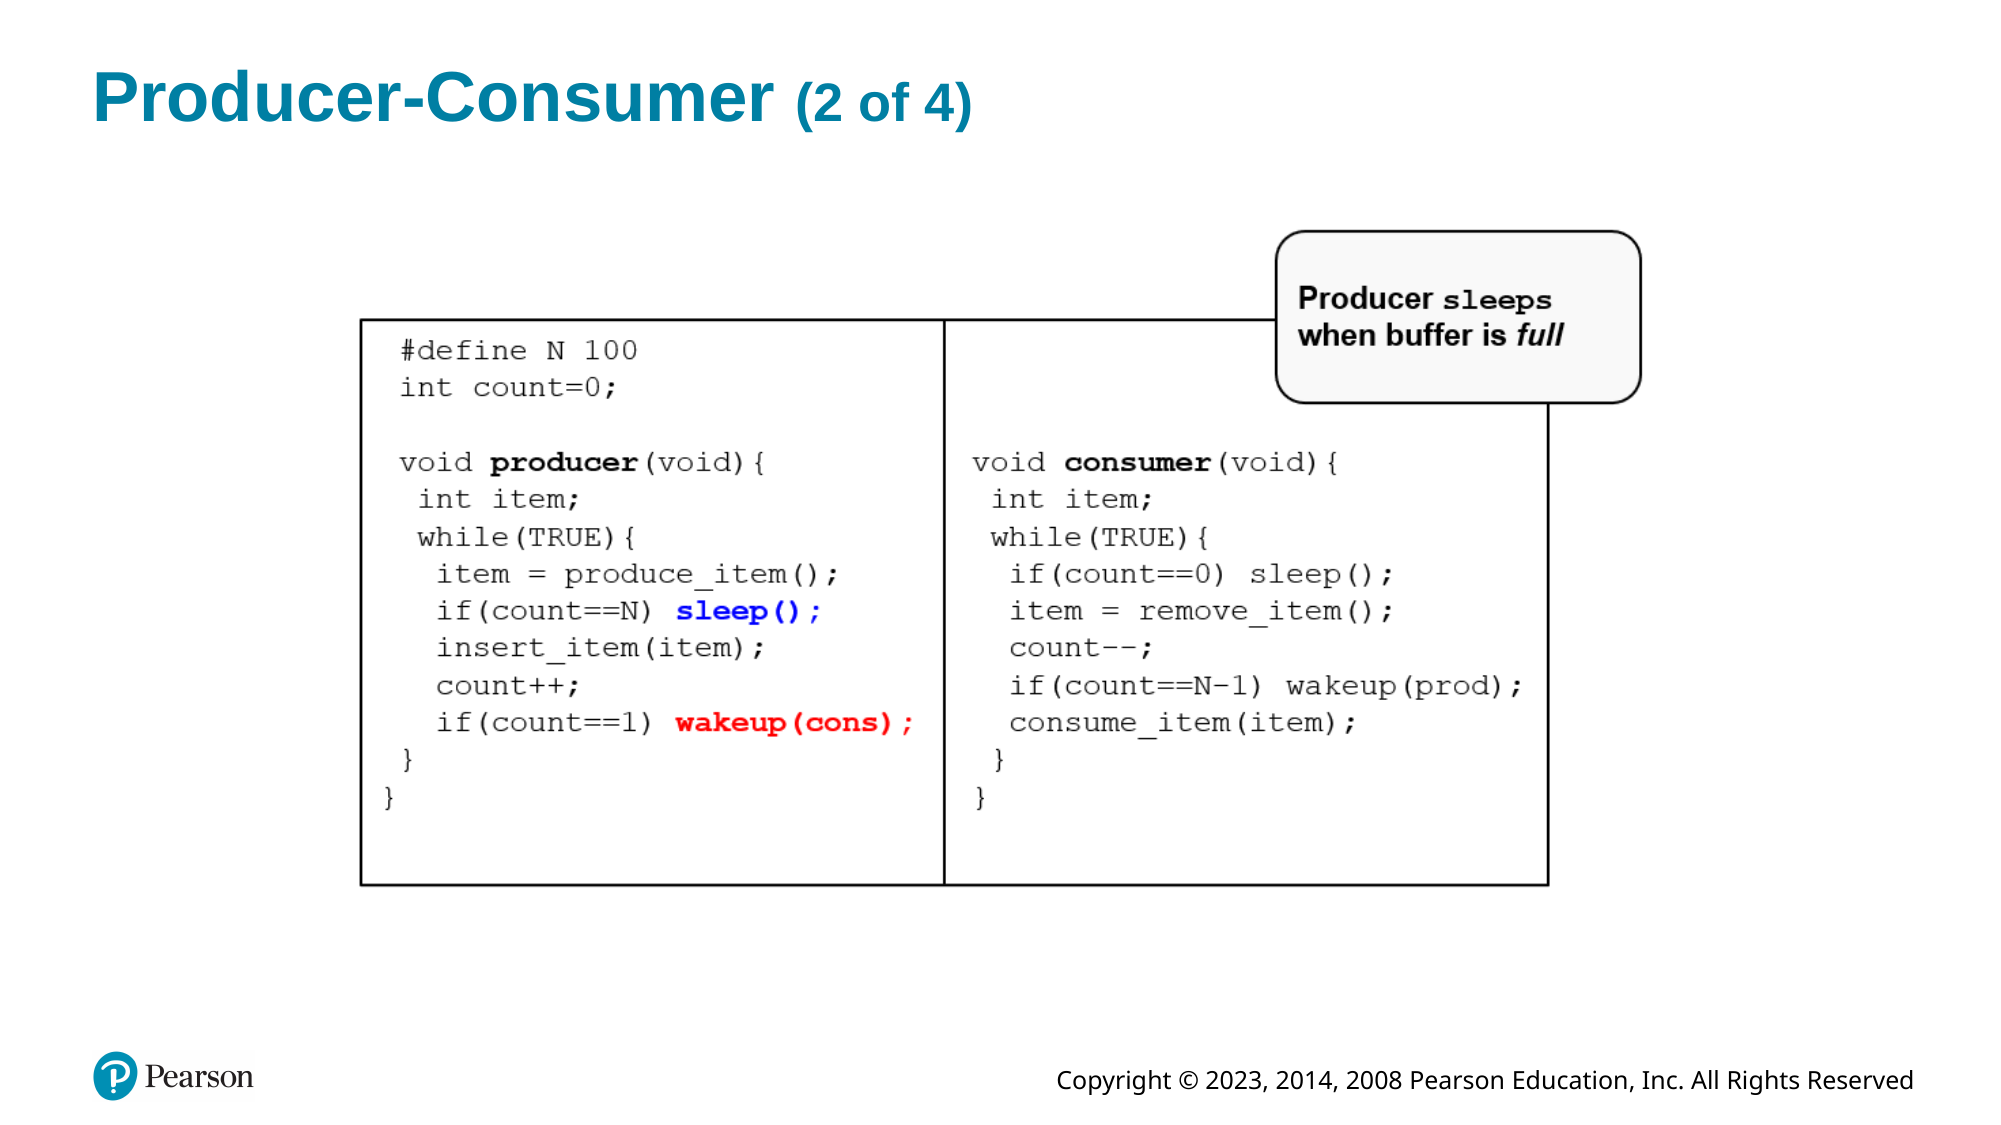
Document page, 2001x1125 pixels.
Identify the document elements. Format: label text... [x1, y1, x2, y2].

title Producer-Consumer (2 of 4) [92, 0, 1916, 191]
picture [353, 226, 1649, 892]
picture [92, 1050, 255, 1102]
